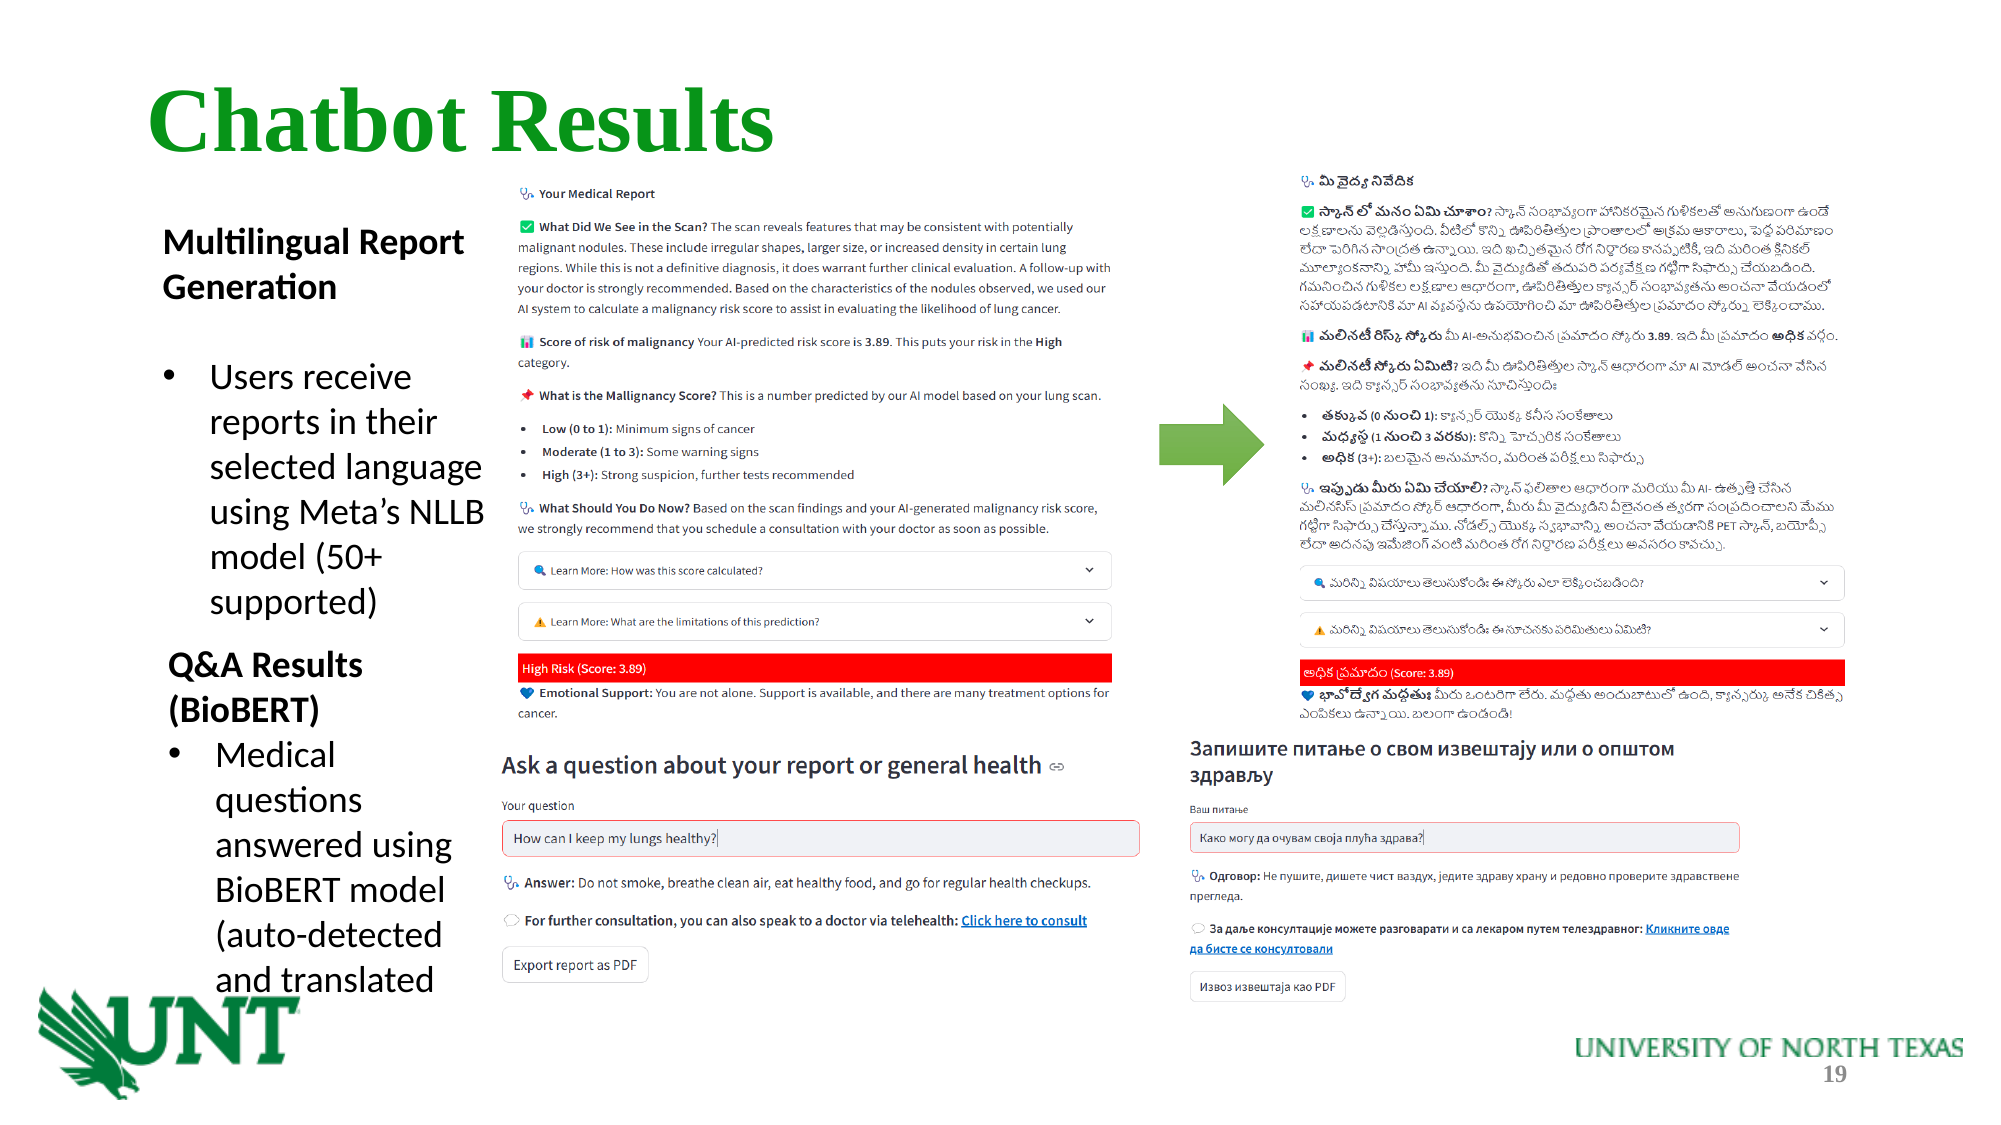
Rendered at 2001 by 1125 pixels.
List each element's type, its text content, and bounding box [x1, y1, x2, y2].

text_box [1159, 403, 1265, 486]
slide_number 19 [1412, 1042, 1863, 1103]
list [506, 183, 1124, 730]
picture [1575, 1038, 1963, 1057]
picture [1186, 739, 1748, 1005]
picture [37, 986, 301, 1100]
text_box Multilingual Report Generation Users receive reports in their selected language using Meta’s NLLB model (50+ supported) [147, 209, 506, 675]
title Chatbot Results [131, 59, 1884, 184]
text_box Q&A Results (BioBERT) Medical questions answered using BioBERT model (auto-detected and translated [153, 632, 502, 1008]
picture [1300, 173, 1847, 720]
picture [501, 755, 1147, 989]
